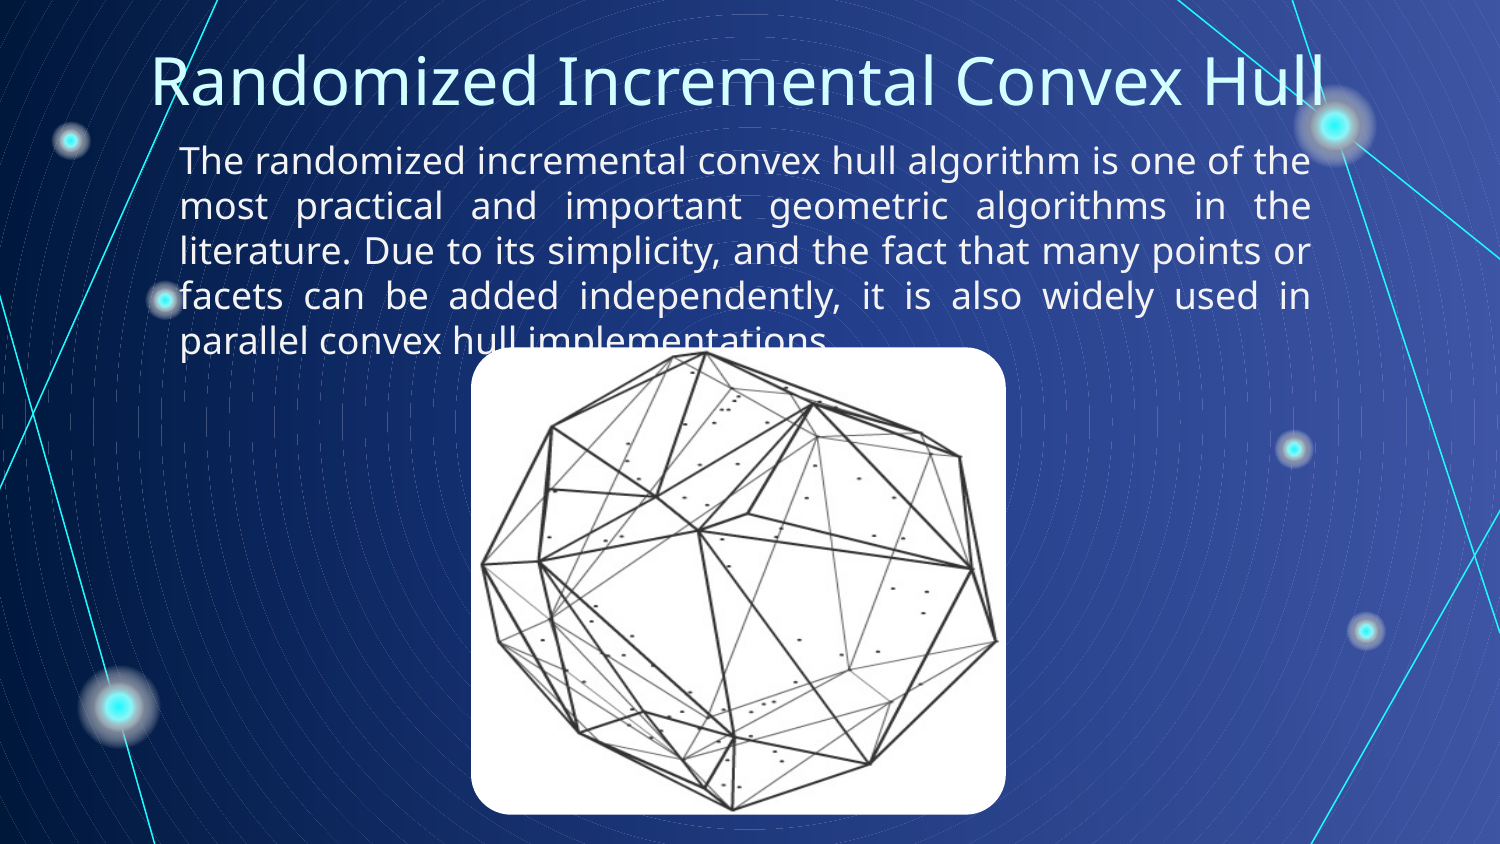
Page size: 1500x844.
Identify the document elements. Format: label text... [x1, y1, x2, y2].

text_box The randomized incremental convex hull algorithm is one of the most practical and important geometric algorithms in the literature. Due to its simplicity, and the fact that many points or facets can be added independently, it is also widely used in parallel convex hull implementations. [164, 130, 1328, 370]
text_box Randomized Incremental Convex Hull [134, 31, 1343, 127]
picture [470, 347, 1007, 815]
